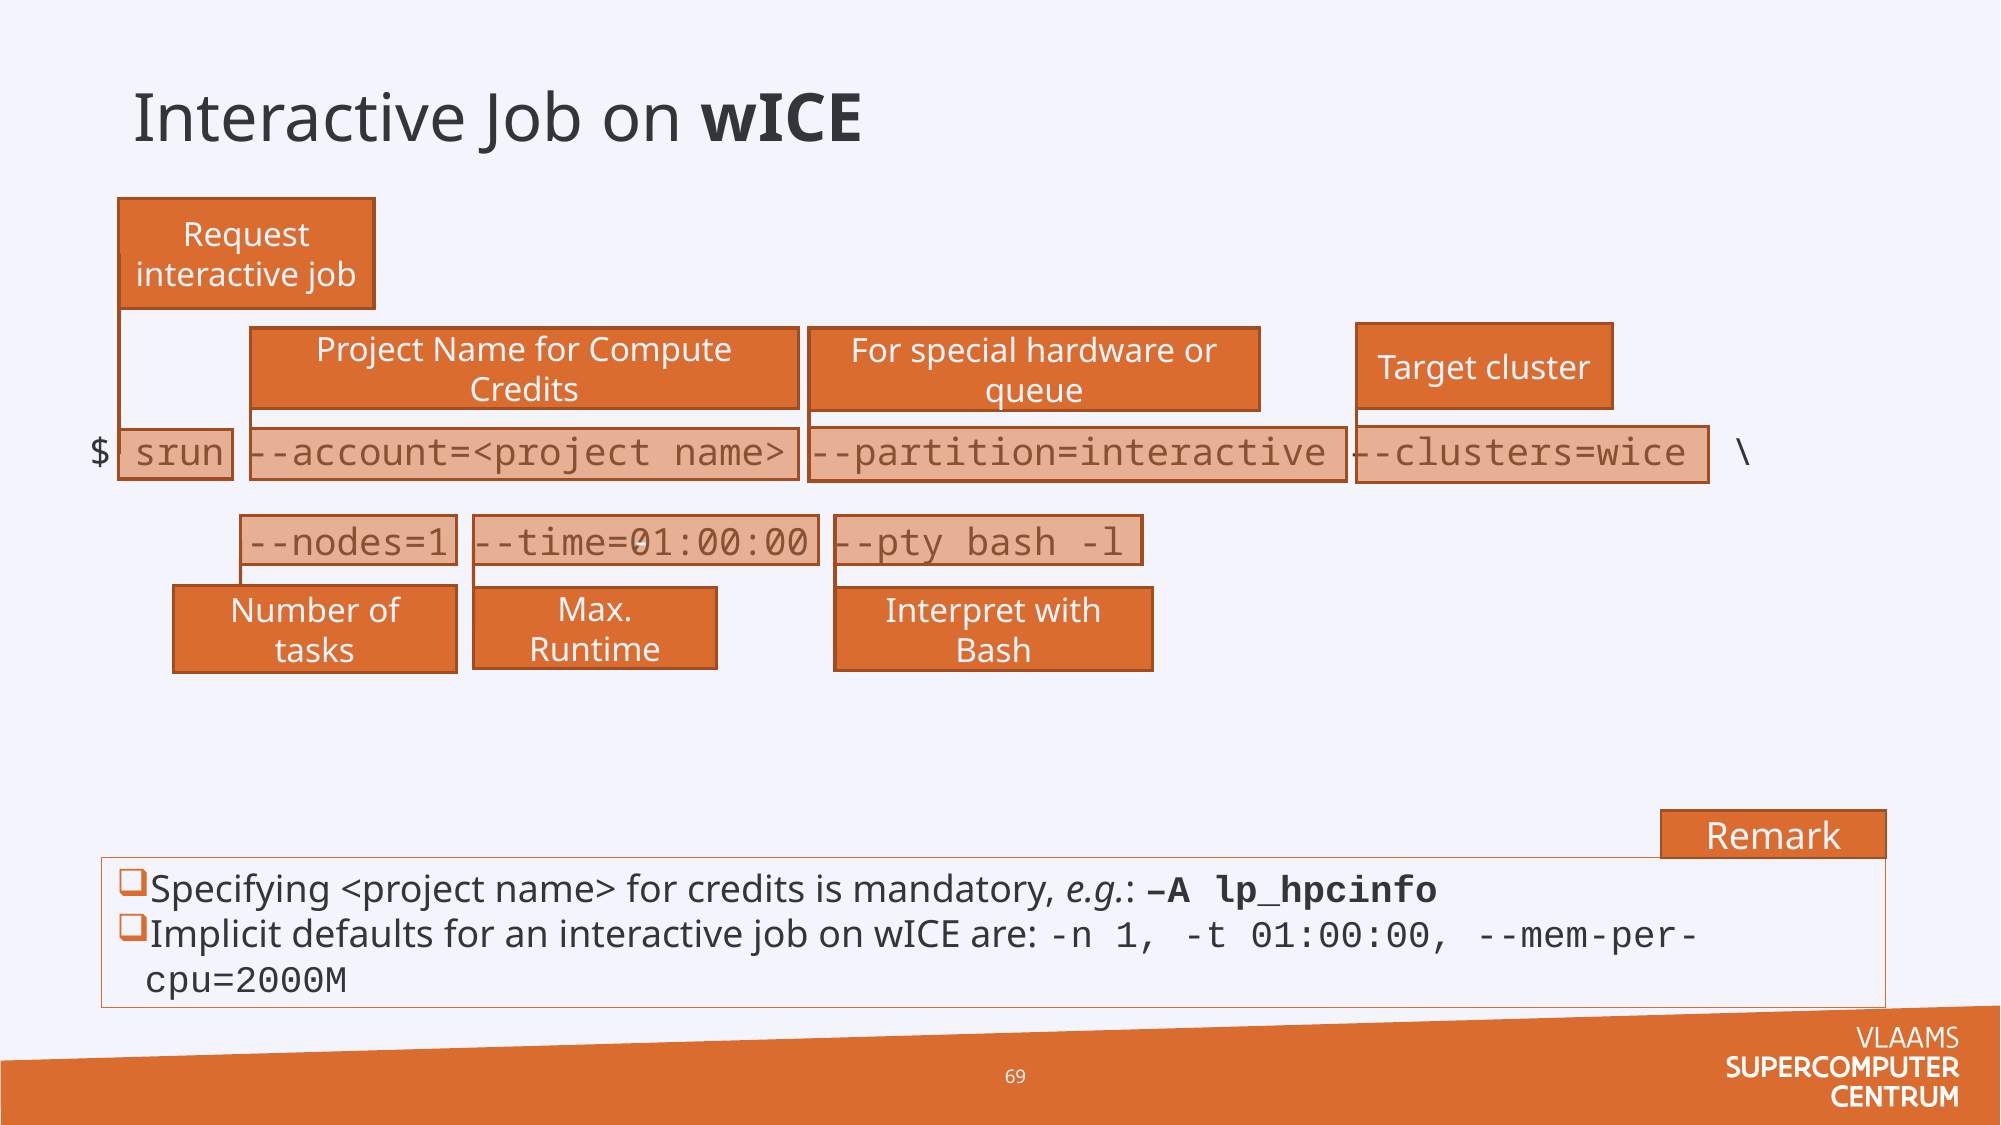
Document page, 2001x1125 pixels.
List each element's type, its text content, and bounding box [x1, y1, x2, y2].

picture [1725, 1021, 1960, 1117]
slide_number 69 [958, 1047, 1042, 1108]
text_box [1356, 323, 1709, 483]
text_box Interactive Job on wICE [118, 54, 1941, 185]
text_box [118, 198, 374, 480]
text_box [173, 515, 457, 673]
text_box $ srun --account=<project name> --partition=interactive –-clusters=wice \ --nodes=1 --time=01:00:00 --pty bash -l [74, 420, 2000, 571]
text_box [808, 328, 1347, 482]
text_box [250, 327, 799, 480]
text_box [473, 515, 819, 669]
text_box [101, 810, 1886, 964]
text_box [834, 515, 1153, 671]
